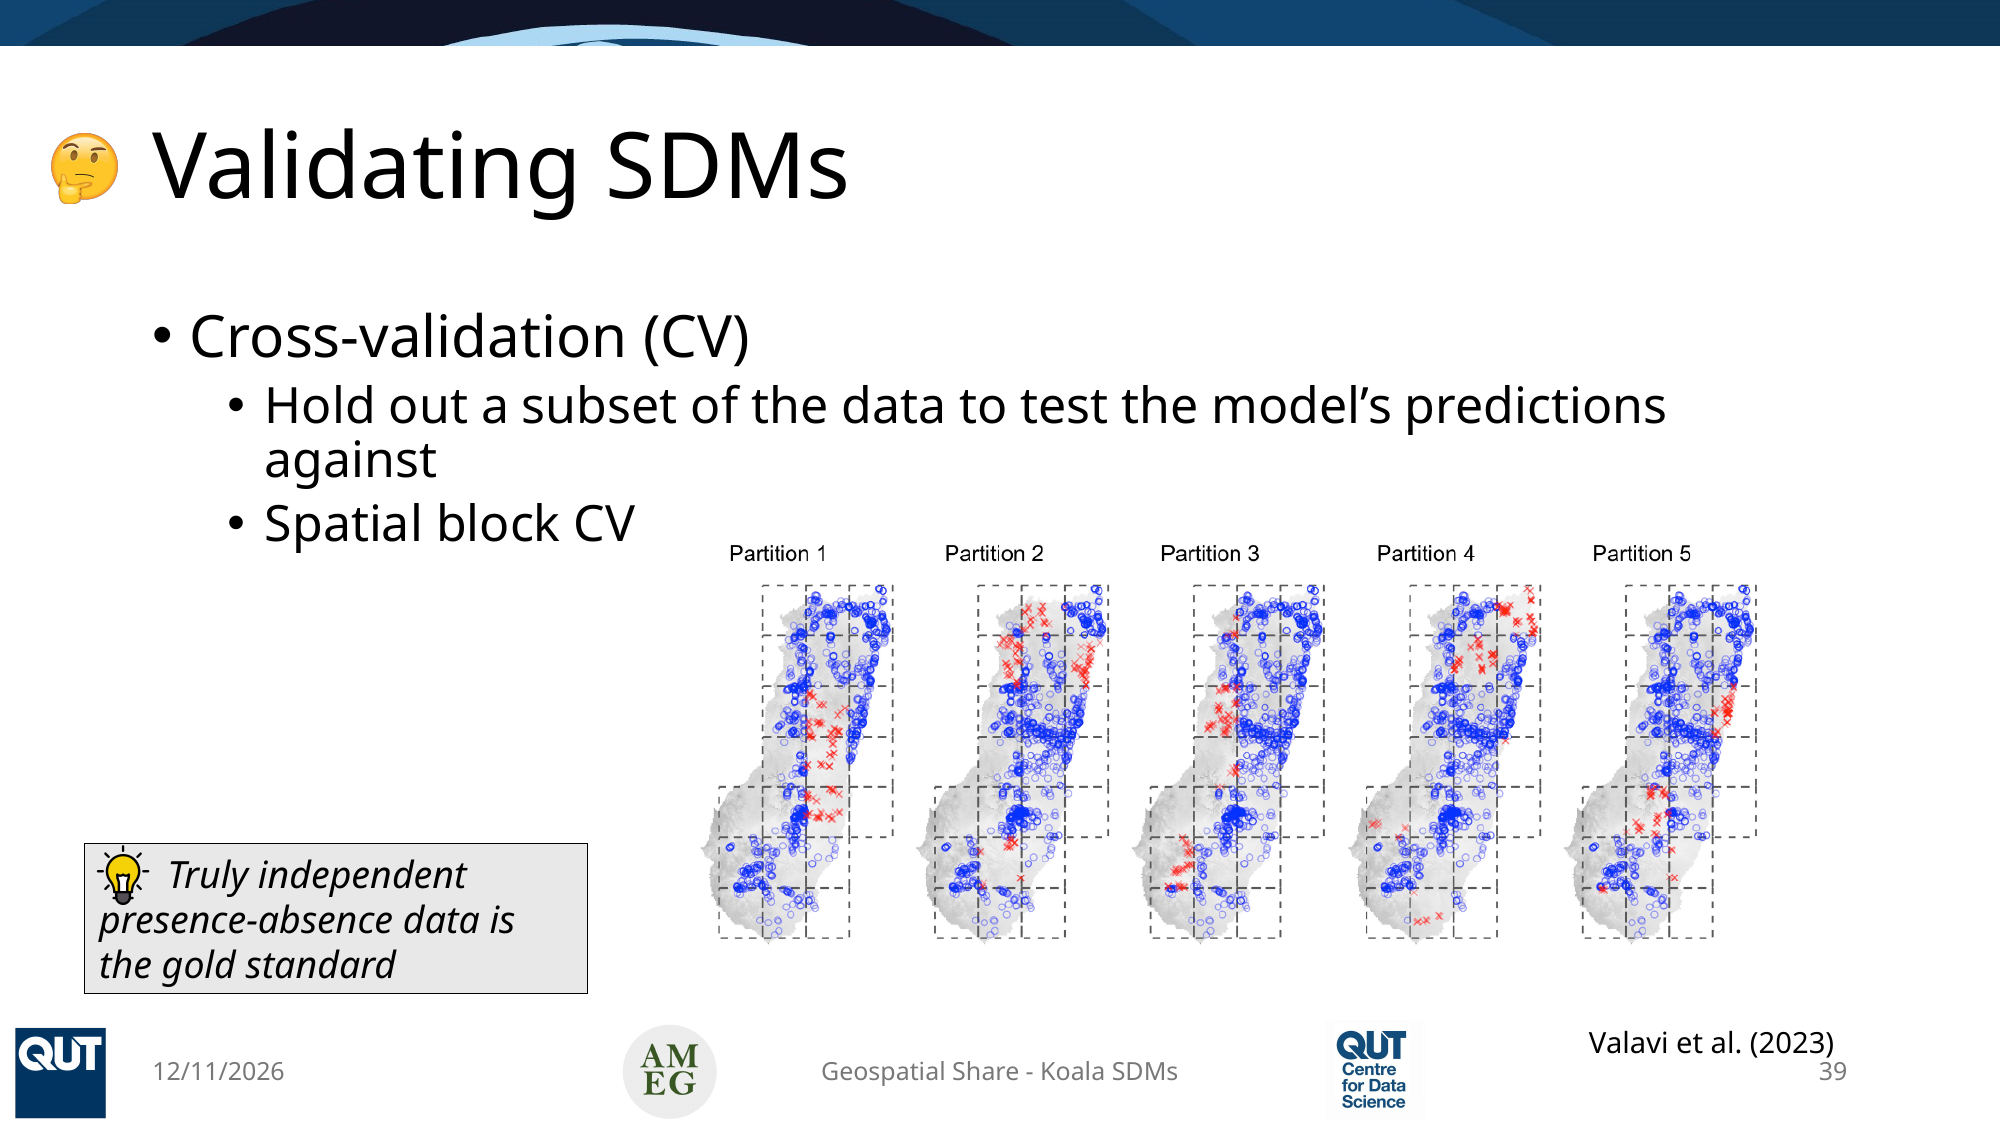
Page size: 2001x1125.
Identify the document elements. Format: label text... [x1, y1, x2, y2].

footer Geospatial Share - Koala SDMs [662, 1042, 1338, 1103]
picture [0, 0, 2000, 46]
text_box Valavi et al. (2023) [1574, 1017, 2000, 1068]
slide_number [137, 1042, 588, 1103]
list Cross-validation (CV) Hold out a subset of the data to test the model’s predictions against Spatial block CV [137, 299, 1863, 1014]
picture [1325, 1020, 1425, 1120]
picture [86, 838, 160, 911]
slide_number 39 [1412, 1042, 1863, 1103]
picture [689, 526, 1779, 968]
picture [622, 1024, 707, 1119]
picture [48, 132, 121, 205]
picture [0, 1020, 111, 1125]
title Validating SDMs [137, 59, 1863, 278]
text_box Truly independent presence-absence data is the gold standard [84, 843, 588, 994]
